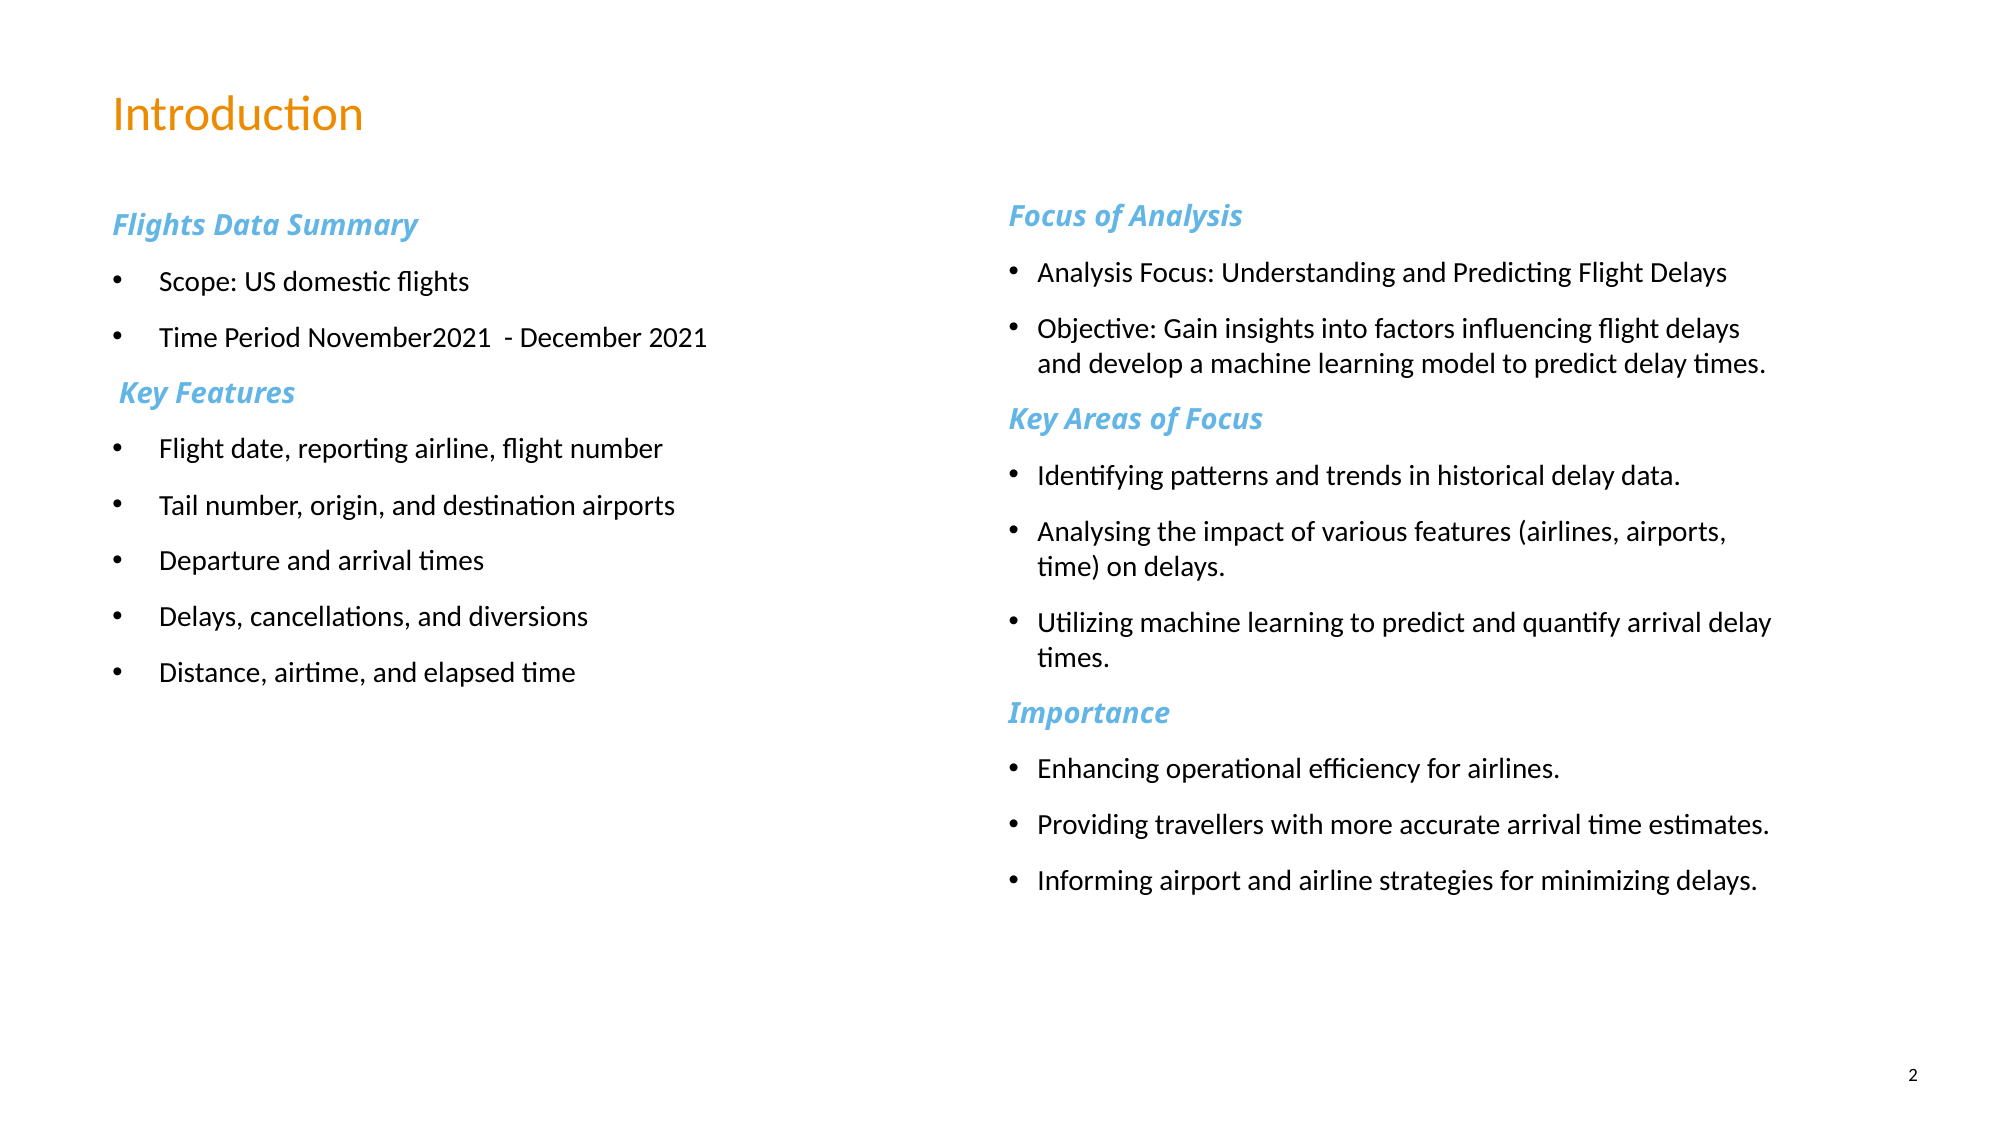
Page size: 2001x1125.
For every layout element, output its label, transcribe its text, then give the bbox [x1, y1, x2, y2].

list Flights Data Summary Scope: US domestic flights Time Period November2021 - December 2021 Key Features Flight date, reporting airline, flight number Tail number, origin, and destination airports Departure and arrival times Delays, cancellations, and diversions Distance, airtime, and elapsed time [82, 176, 979, 1059]
title Introduction [82, 50, 1918, 168]
text_box Focus of Analysis Analysis Focus: Understanding and Predicting Flight Delays Objective: Gain insights into factors influencing flight delays and develop a machine learning model to predict delay times. Key Areas of Focus Identifying patterns and trends in historical delay data. Analysing the impact of various features (airlines, airports, time) on delays. Utilizing machine learning to predict and quantify arrival delay times. Importance Enhancing operational efficiency for airlines. Providing travellers with more accurate arrival time estimates. Informing airport and airline strategies for minimizing delays. [978, 167, 1807, 1028]
